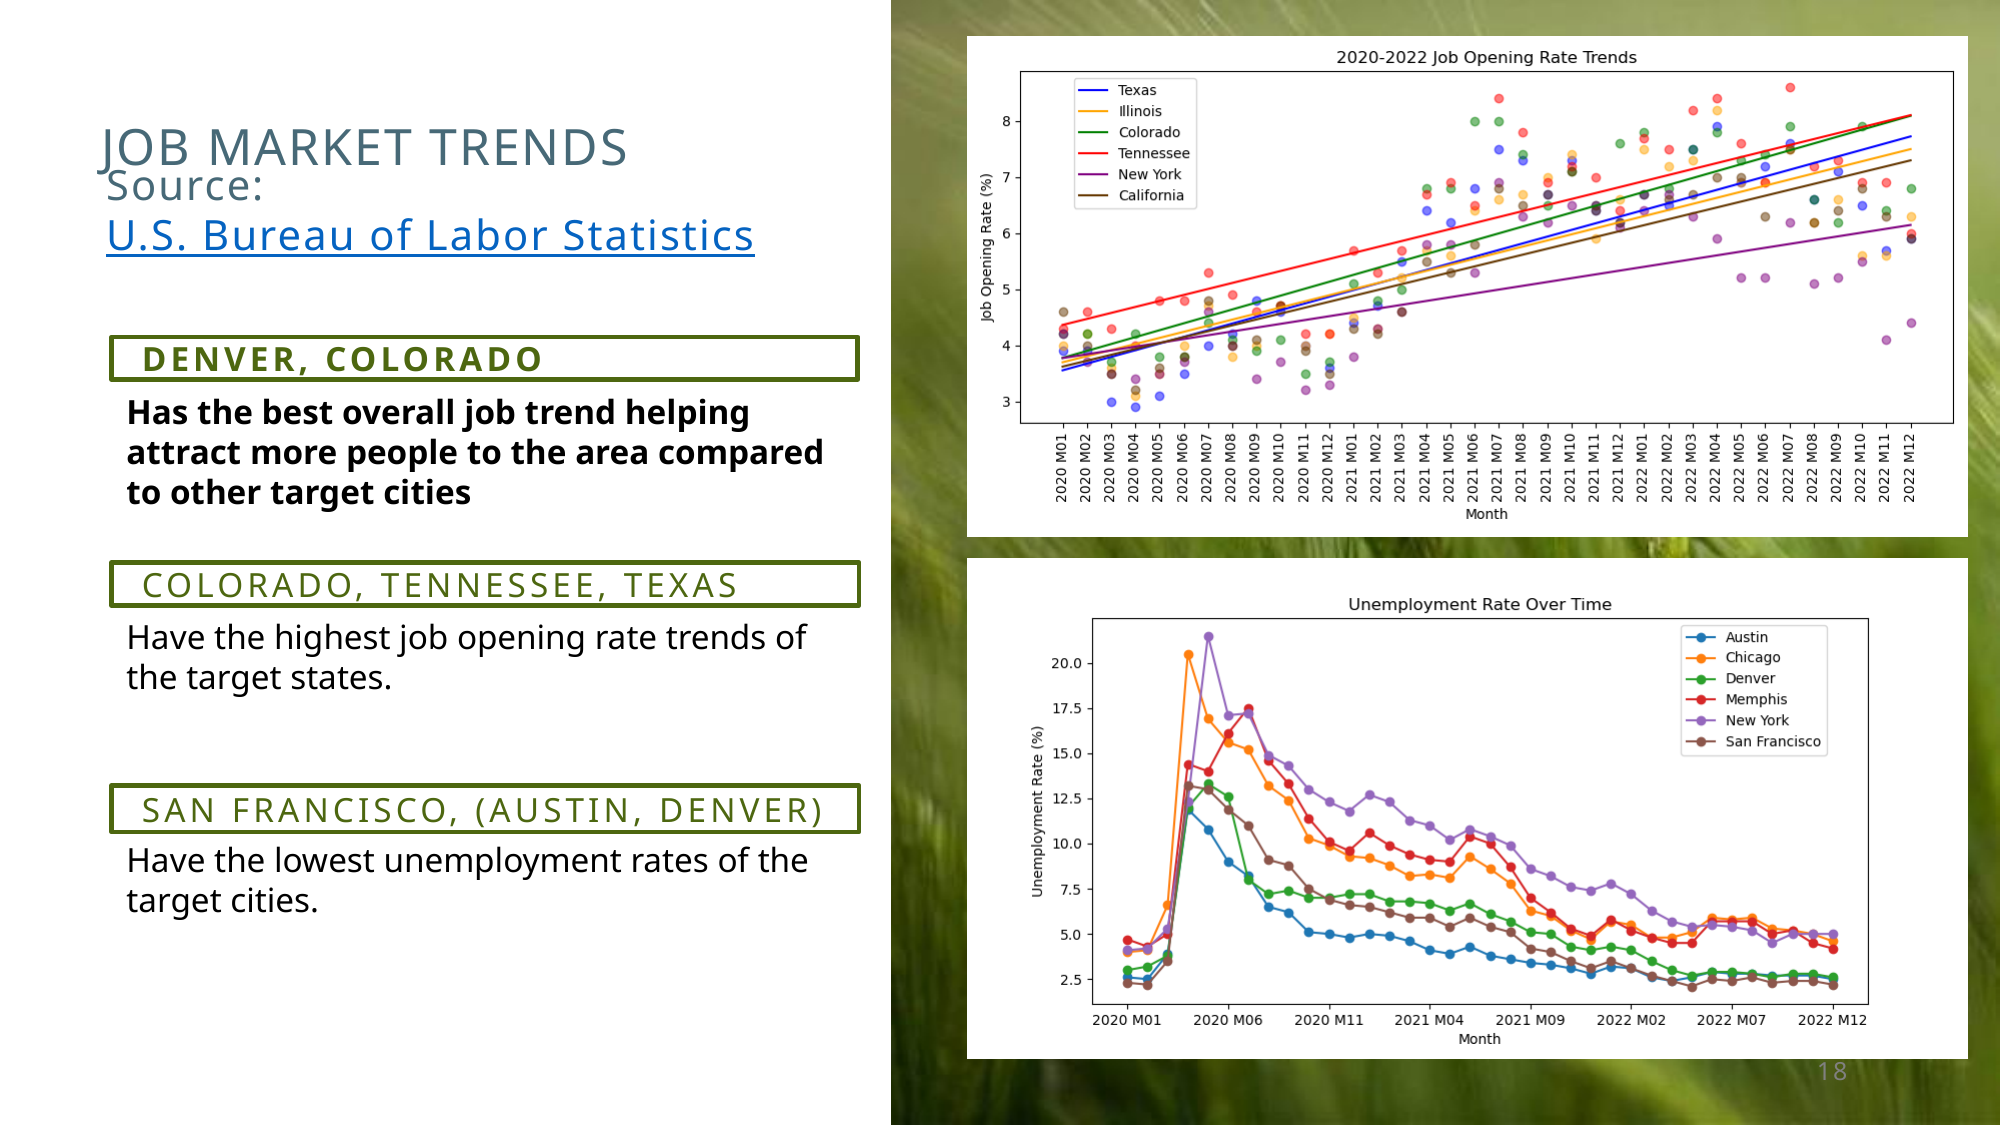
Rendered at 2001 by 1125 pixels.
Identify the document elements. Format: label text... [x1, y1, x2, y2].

list Has the best overall job trend helping attract more people to the area compared to other target cities [111, 383, 859, 560]
list Have the highest job opening rate trends of the target states. [111, 609, 859, 786]
list San Francisco, (Austin, Denver) [109, 783, 861, 834]
title Job market trends [86, 102, 887, 197]
picture [891, 0, 2000, 1125]
list Denver, Colorado [109, 335, 860, 382]
list Have the lowest unemployment rates of the target cities. [111, 832, 859, 1009]
list Source: U.S. Bureau of Labor Statistics [91, 165, 891, 260]
list Colorado, Tennessee, Texas [109, 560, 861, 608]
